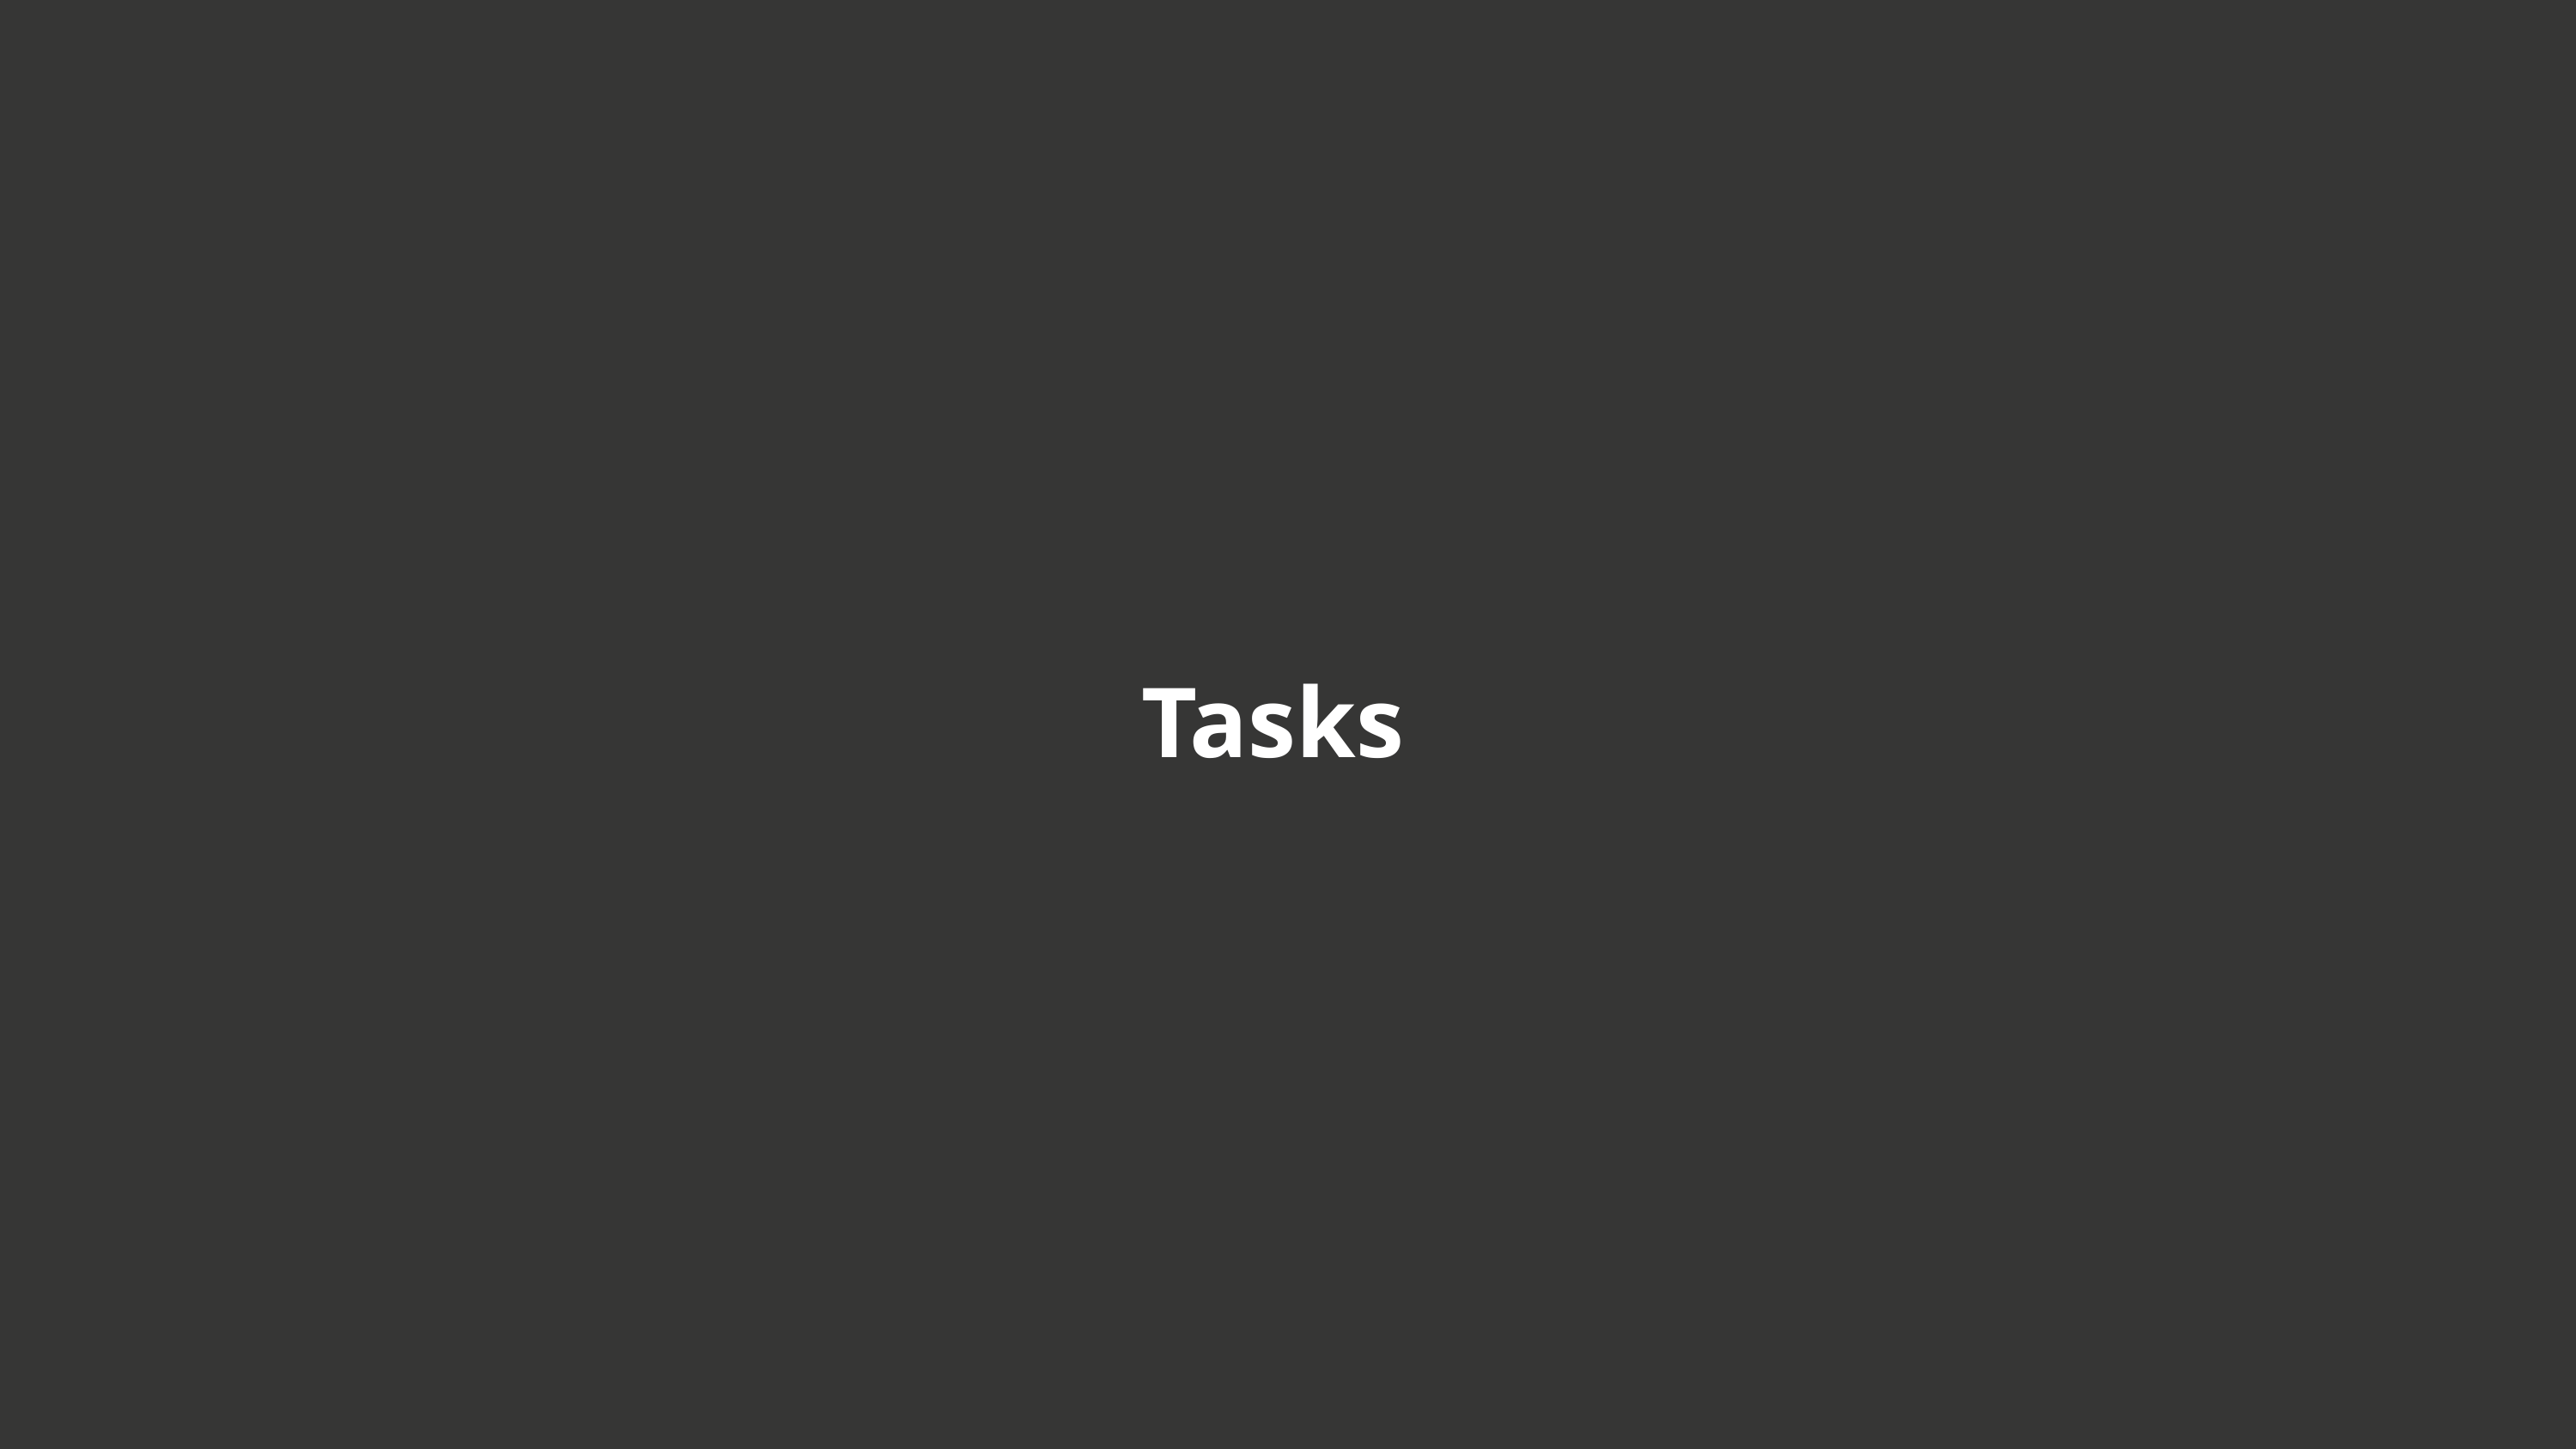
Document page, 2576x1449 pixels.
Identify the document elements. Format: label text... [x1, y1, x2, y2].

text_box Tasks [1141, 664, 1433, 785]
